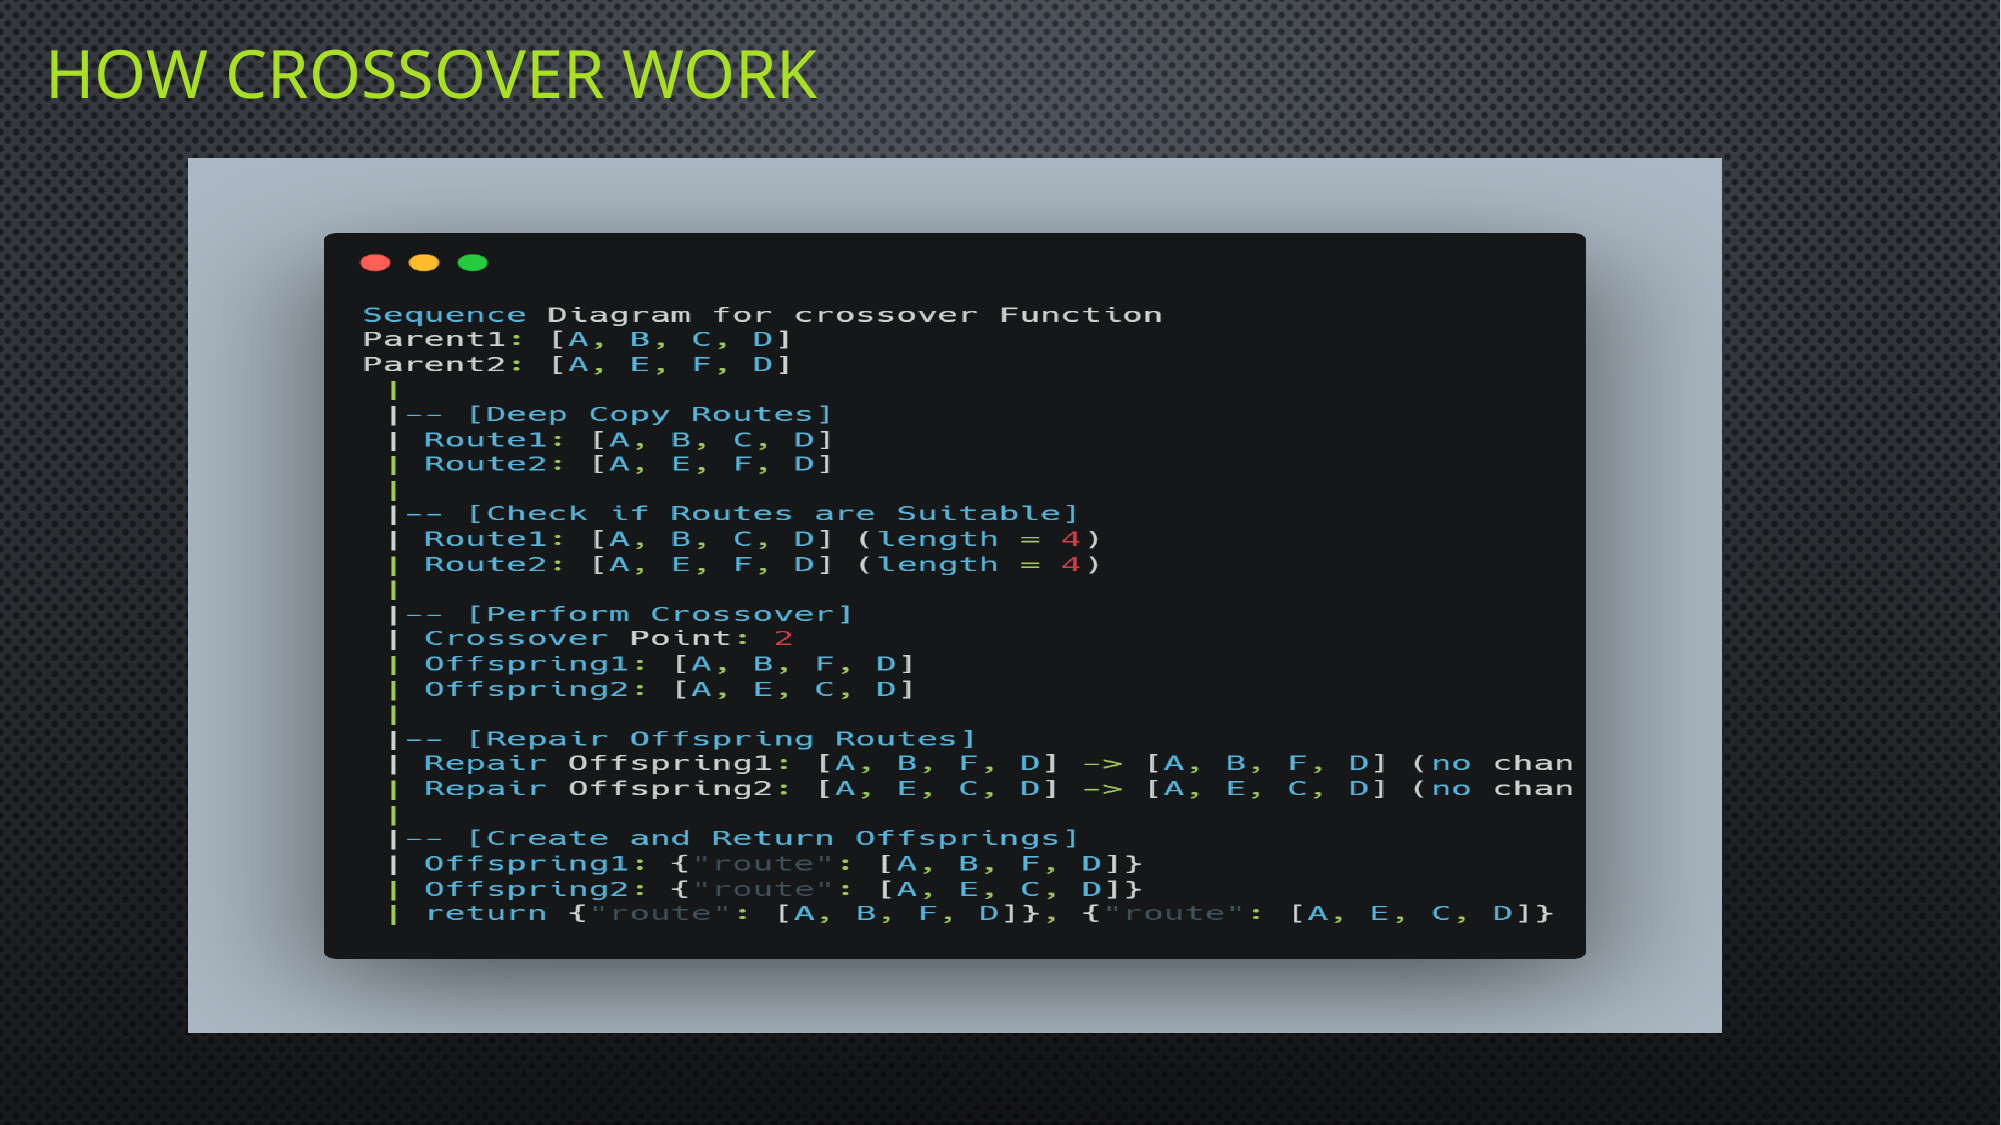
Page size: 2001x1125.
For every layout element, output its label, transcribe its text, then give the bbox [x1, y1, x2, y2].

picture [186, 156, 1724, 1034]
title HOW Crossover WORK [30, 0, 1656, 223]
